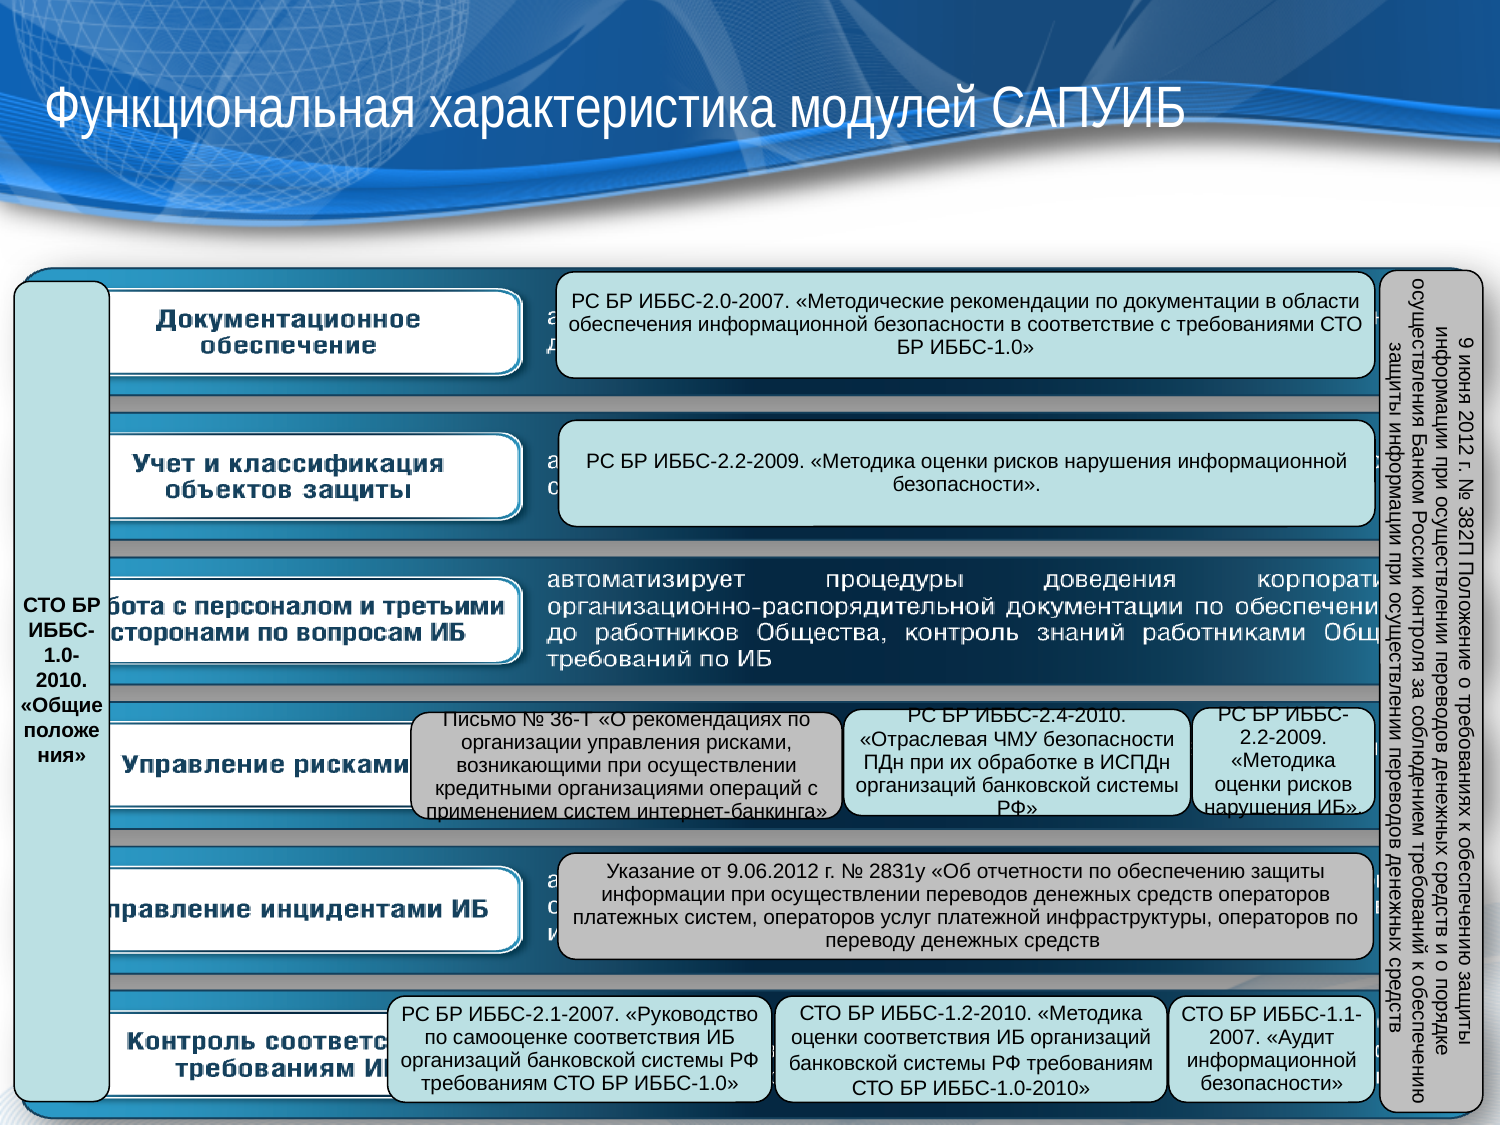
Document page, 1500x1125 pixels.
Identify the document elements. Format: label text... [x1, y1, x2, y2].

picture [0, 0, 1500, 1125]
text_box Функциональная характеристика модулей САПУИБ [29, 101, 1306, 173]
